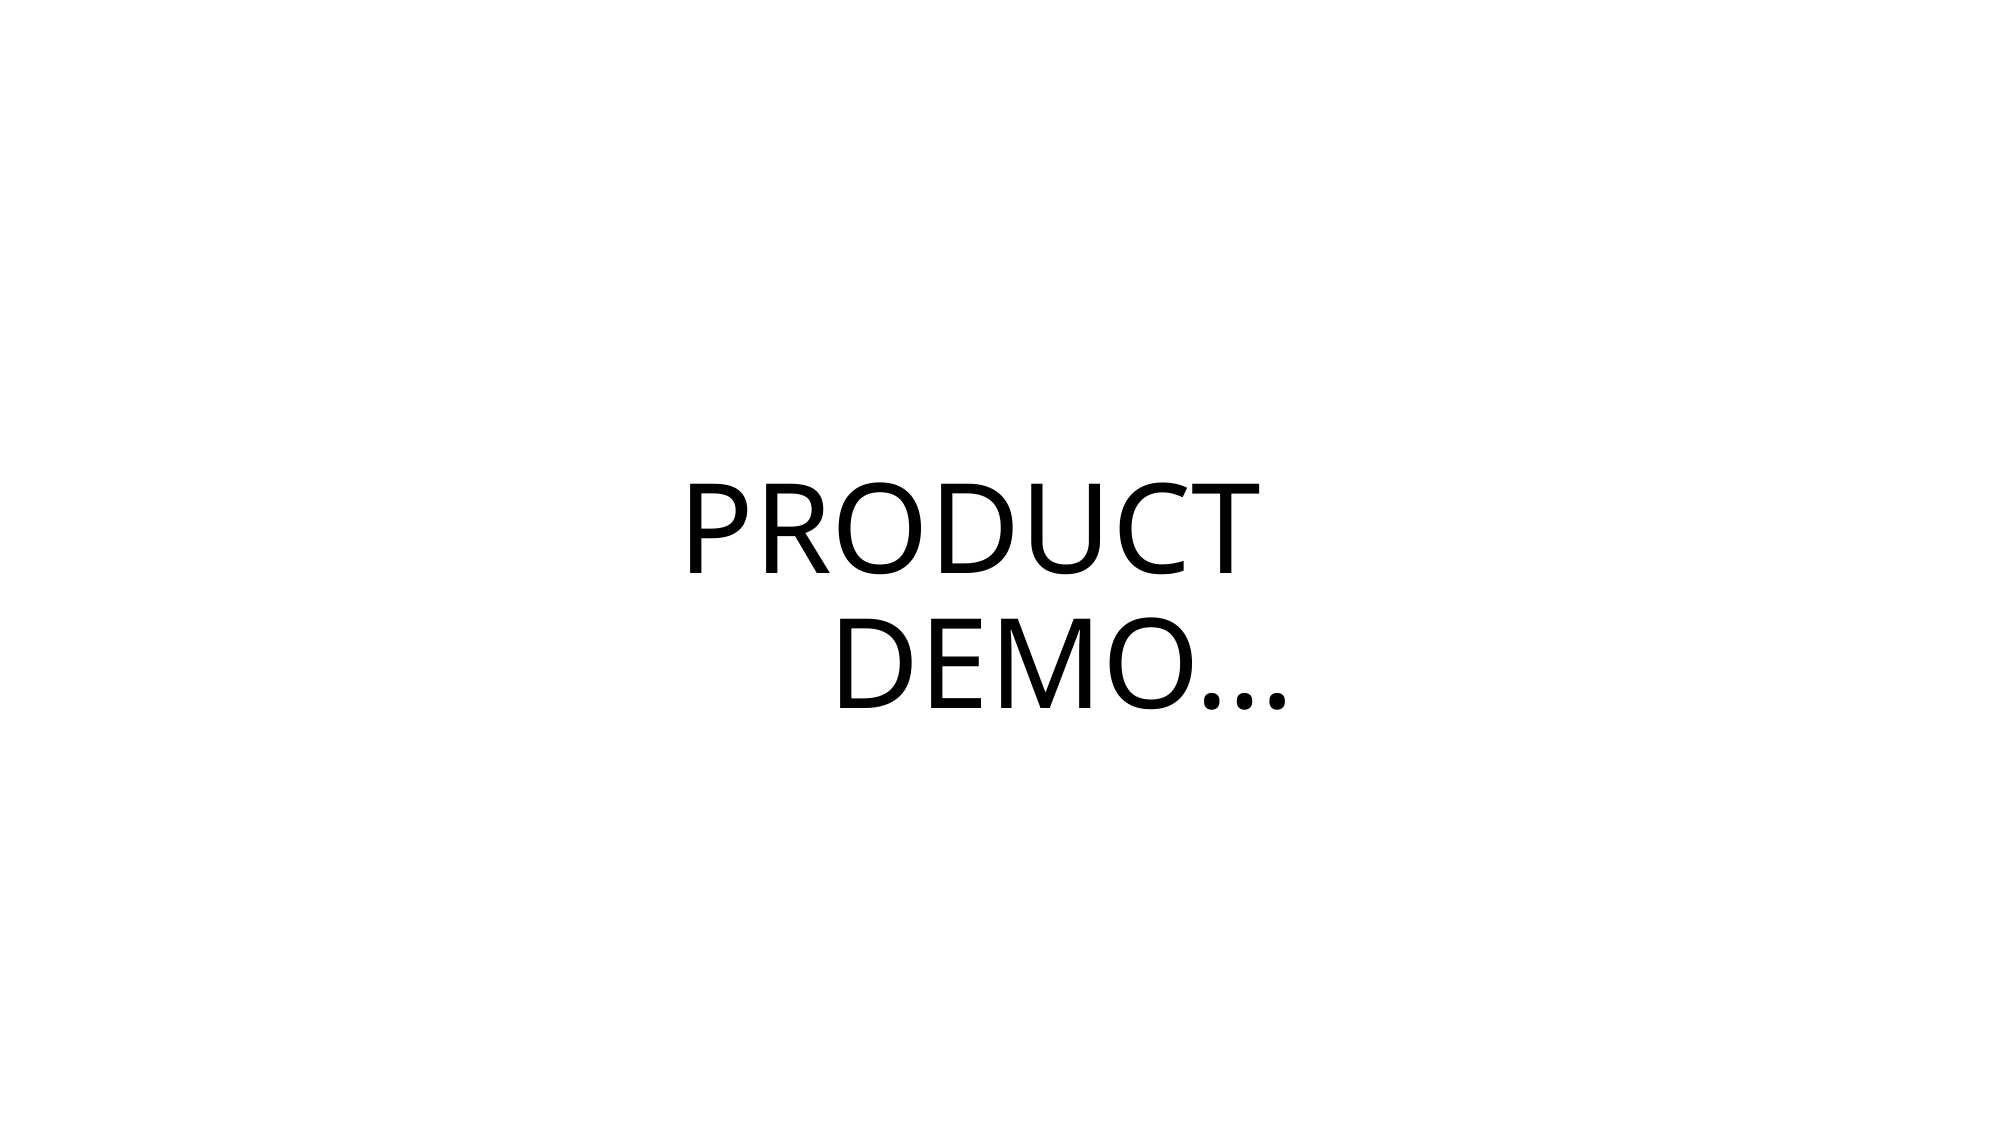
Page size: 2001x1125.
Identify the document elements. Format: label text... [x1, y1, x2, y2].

title PRODUCT DEMO… [663, 347, 1337, 855]
